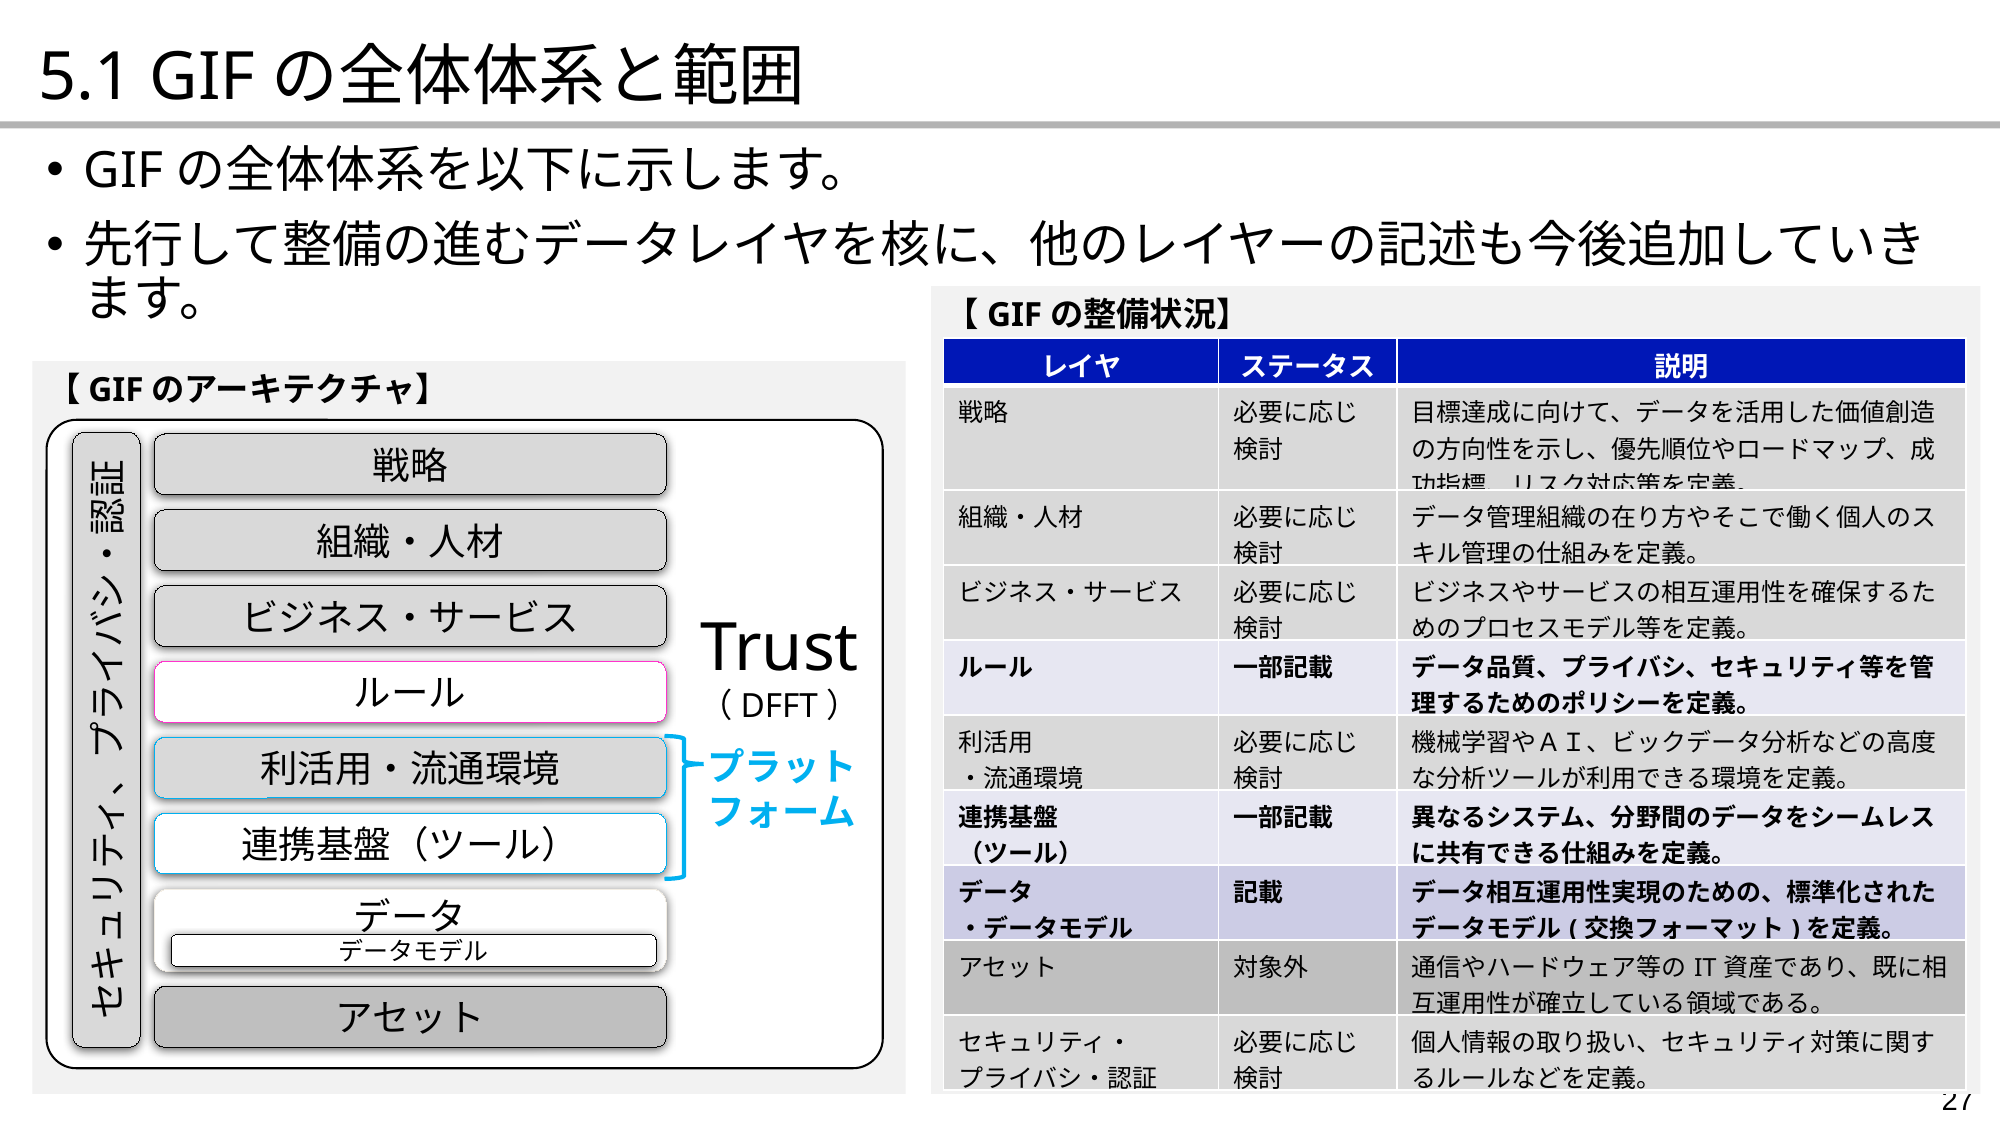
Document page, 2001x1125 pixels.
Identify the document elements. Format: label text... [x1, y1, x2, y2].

text_box データ [154, 889, 667, 972]
text_box 【GIFの整備状況】 [930, 285, 1981, 1095]
table_cell 必要に応じ検討 [1219, 491, 1396, 564]
table_cell 対象外 [1219, 941, 1396, 1014]
text_box アセット [154, 986, 667, 1048]
table_cell 目標達成に向けて、データを活用した価値創造の方向性を示し、優先順位やロードマップ、成功指標、リスク対応策を定義。 [1398, 388, 1965, 489]
table_cell 個人情報の取り扱い、セキュリティ対策に関するルールなどを定義。 [1398, 1016, 1965, 1089]
table_cell 一部記載 [1219, 641, 1396, 714]
text_box 連携基盤（ツール） [154, 813, 664, 874]
table_cell 連携基盤 （ツール） [944, 791, 1218, 864]
table_cell ビジネス・サービス [944, 566, 1218, 639]
table_cell 記載 [1219, 866, 1396, 939]
table_header ステータス [1219, 339, 1396, 383]
table_cell データ相互運用性実現のための、標準化されたデータモデル(交換フォーマット)を定義。 [1398, 866, 1965, 939]
text_box 利活用・流通環境 [154, 737, 664, 799]
text_box 組織・人材 [154, 509, 667, 571]
table_cell 機械学習やＡＩ、ビックデータ分析などの高度な分析ツールが利用できる環境を定義。 [1398, 716, 1965, 789]
text_box 戦略 [154, 433, 667, 495]
table_cell データ管理組織の在り方やそこで働く個人のスキル管理の仕組みを定義。 [1398, 491, 1965, 564]
text_box GIFの全体体系を以下に示します。 先行して整備の進むデータレイヤを核に、他のレイヤーの記述も今後追加していきます。 [31, 137, 1957, 976]
table_cell 異なるシステム、分野間のデータをシームレスに共有できる仕組みを定義。 [1398, 791, 1965, 864]
table_cell 必要に応じ検討 [1219, 1016, 1396, 1089]
table_cell 組織・人材 [944, 491, 1218, 564]
text_box ルール [154, 661, 667, 723]
text_box データモデル [171, 934, 657, 967]
table_cell セキュリティ・ プライバシ・認証 [944, 1016, 1218, 1089]
table_cell 必要に応じ検討 [1219, 716, 1396, 789]
text_box 【GIFのアーキテクチャ】 [31, 360, 907, 1095]
table_cell 利活用 ・流通環境 [944, 716, 1218, 789]
table_cell 通信やハードウェア等のIT資産であり、既に相互運用性が確立している領域である。 [1398, 941, 1965, 1014]
table_cell 戦略 [944, 388, 1218, 489]
table_cell 一部記載 [1219, 791, 1396, 864]
text_box Trust （DFFT） [45, 418, 884, 1070]
table_cell ビジネスやサービスの相互運用性を確保するためのプロセスモデル等を定義。 [1398, 566, 1965, 639]
text_box 5.1 GIFの全体体系と範囲 [23, 34, 1910, 121]
table_cell データ品質、プライバシ、セキュリティ等を管理するためのポリシーを定義。 [1398, 641, 1965, 714]
table_cell アセット [944, 941, 1218, 1014]
table_cell ルール [944, 641, 1218, 714]
table_cell データ ・データモデル [944, 866, 1218, 939]
text_box [664, 735, 692, 880]
text_box セキュリティ、プライバシ・認証 [72, 432, 141, 1048]
slide_number 27 [1881, 1073, 1989, 1124]
table_cell 461_文字環境導入実践ガイドブック [66, 429, 673, 1057]
text_box プラットフォーム [692, 736, 901, 841]
table_header レイヤ [944, 339, 1218, 383]
table_cell 必要に応じ検討 [1219, 388, 1396, 489]
text_box ビジネス・サービス [154, 585, 667, 647]
table_header 説明 [1398, 339, 1965, 383]
table_cell 必要に応じ検討 [1219, 566, 1396, 639]
